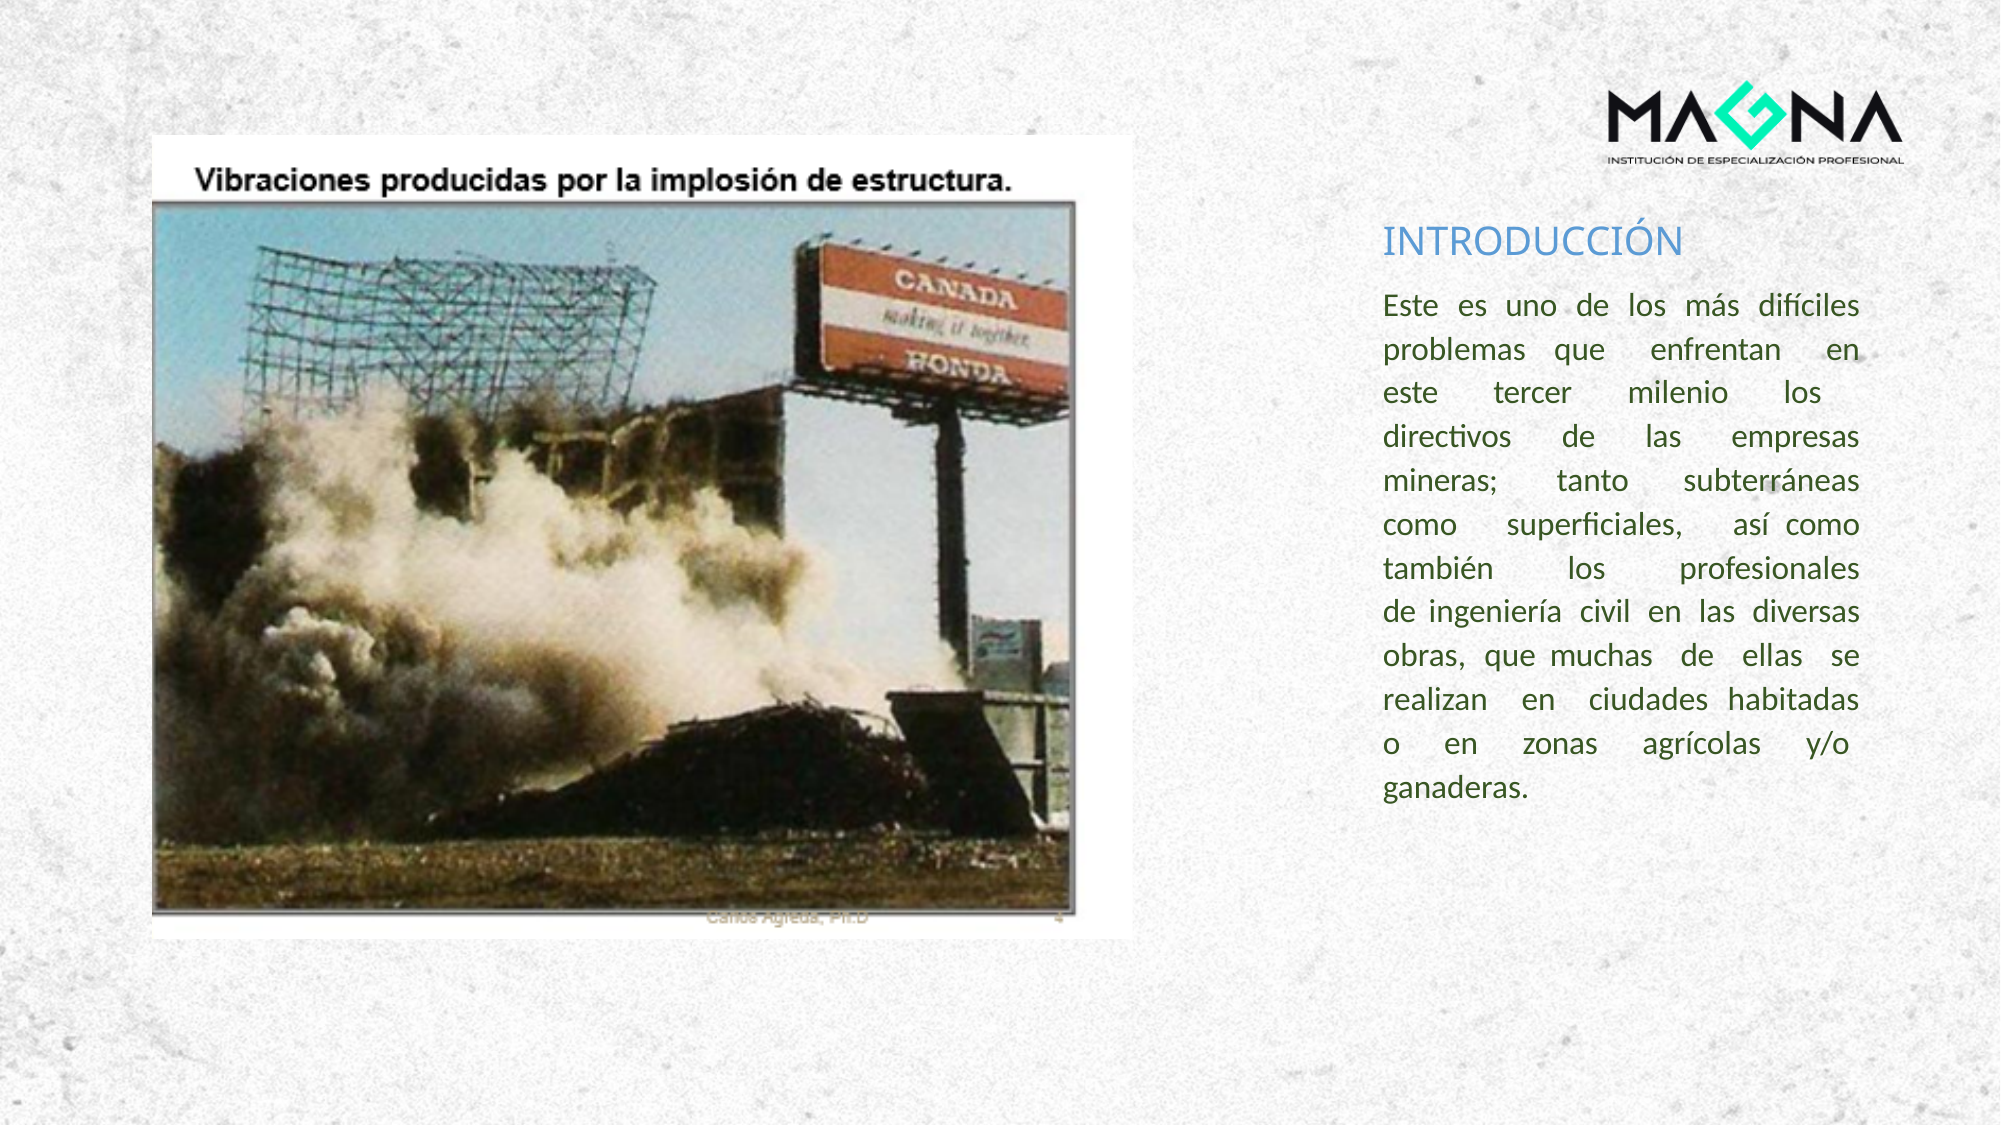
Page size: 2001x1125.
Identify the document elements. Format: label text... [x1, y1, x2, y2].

picture [0, 0, 2001, 1125]
title INTRODUCCIÓN [1368, 75, 1875, 271]
text_box Este es uno de los más difíciles problemas que enfrentan en este tercer milenio los directivos de las empresas mineras; tanto subterráneas como superficiales, así como también los profesionales de ingeniería civil en las diversas obras, que muchas de ellas se realizan en ciudades habitadas o en zonas agrícolas y/o ganaderas. [1368, 271, 1875, 965]
